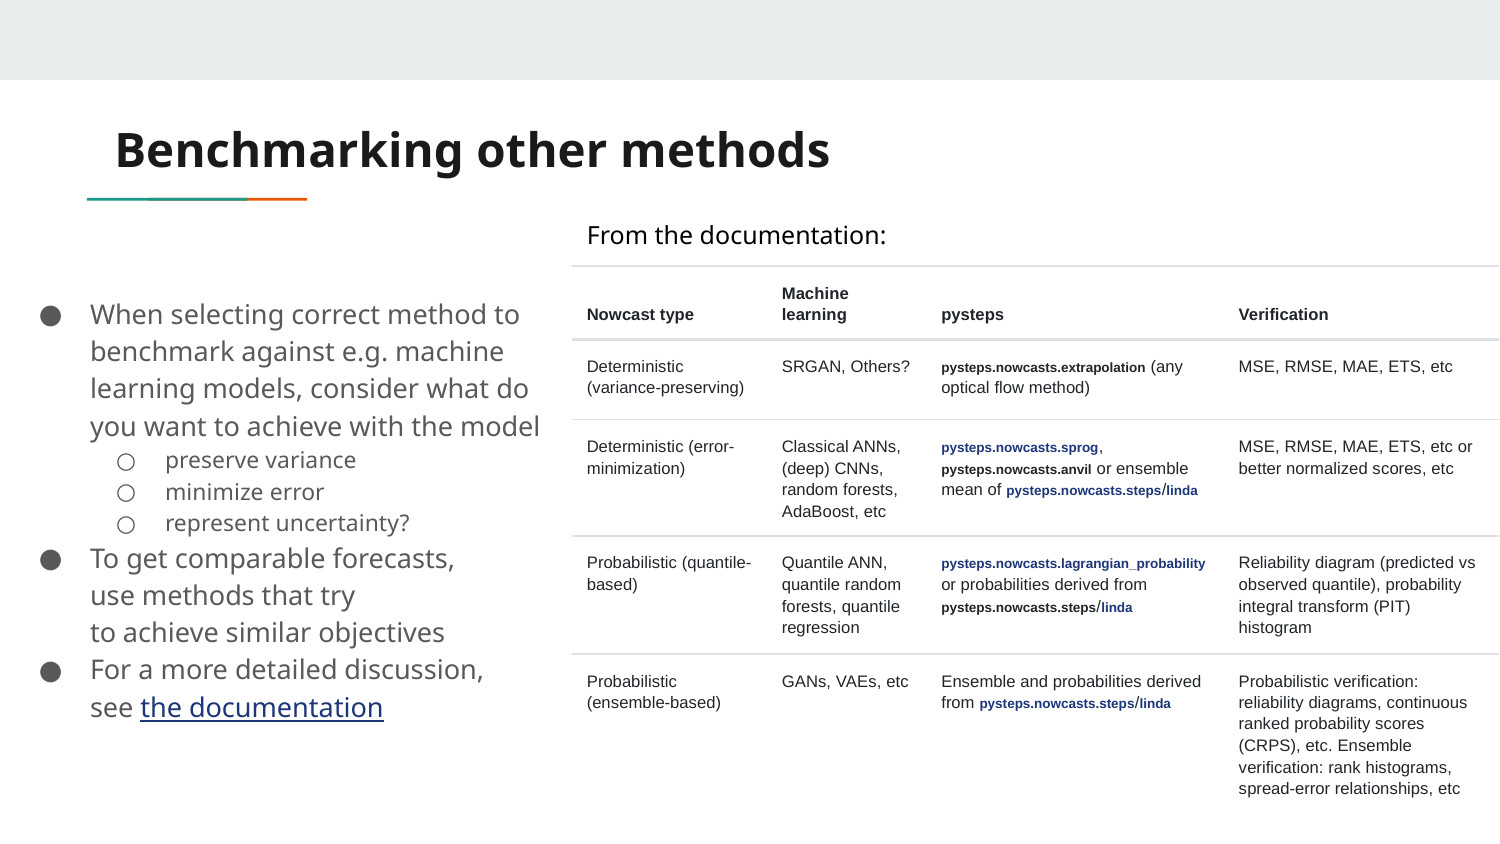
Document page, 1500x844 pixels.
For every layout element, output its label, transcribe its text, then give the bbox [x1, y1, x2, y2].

table_cell MSE, RMSE, MAE, ETS, etc [1224, 341, 1499, 419]
title Benchmarking other methods [99, 104, 1371, 193]
table_cell pysteps.nowcasts.sprog, pysteps.nowcasts.anvil or ensemble mean of pysteps.nowcasts.steps/linda [926, 420, 1224, 535]
table_cell Classical ANNs, (deep) CNNs, random forests, AdaBoost, etc [767, 420, 926, 535]
table_cell MSE, RMSE, MAE, ETS, etc or better normalized scores, etc [1224, 420, 1499, 535]
list When selecting correct method to benchmark against e.g. machine learning models, consider what do you want to achieve with the model preserve variance minimize error represent uncertainty? To get comparable forecasts, use methods that try to achieve similar objectives For a more detailed discussion, see the documentation [0, 277, 572, 811]
table_header pysteps [926, 267, 1224, 338]
text_box From the documentation: [571, 204, 965, 265]
table_cell Deterministic (error-minimization) [572, 420, 767, 535]
table_cell SRGAN, Others? [767, 341, 926, 419]
table_header Verification [1224, 267, 1499, 338]
table_cell Reliability diagram (predicted vs observed quantile), probability integral transform (PIT) histogram [1224, 537, 1499, 653]
table_cell Probabilistic (quantile-based) [572, 537, 767, 653]
table_cell Deterministic (variance-preserving) [572, 341, 767, 419]
table_cell Ensemble and probabilities derived from pysteps.nowcasts.steps/linda [926, 655, 1224, 813]
table_cell Quantile ANN, quantile random forests, quantile regression [767, 537, 926, 653]
table_cell Probabilistic (ensemble-based) [572, 655, 767, 813]
table_header Machine learning [767, 267, 926, 338]
table_cell pysteps.nowcasts.lagrangian_probability or probabilities derived from pysteps.nowcasts.steps/linda [926, 537, 1224, 653]
table_cell GANs, VAEs, etc [767, 655, 926, 813]
table_header Nowcast type [572, 267, 767, 338]
table_cell pysteps.nowcasts.extrapolation (any optical flow method) [926, 341, 1224, 419]
table_cell Probabilistic verification: reliability diagrams, continuous ranked probability scores (CRPS), etc. Ensemble verification: rank histograms, spread-error relationships, etc [1224, 655, 1499, 813]
